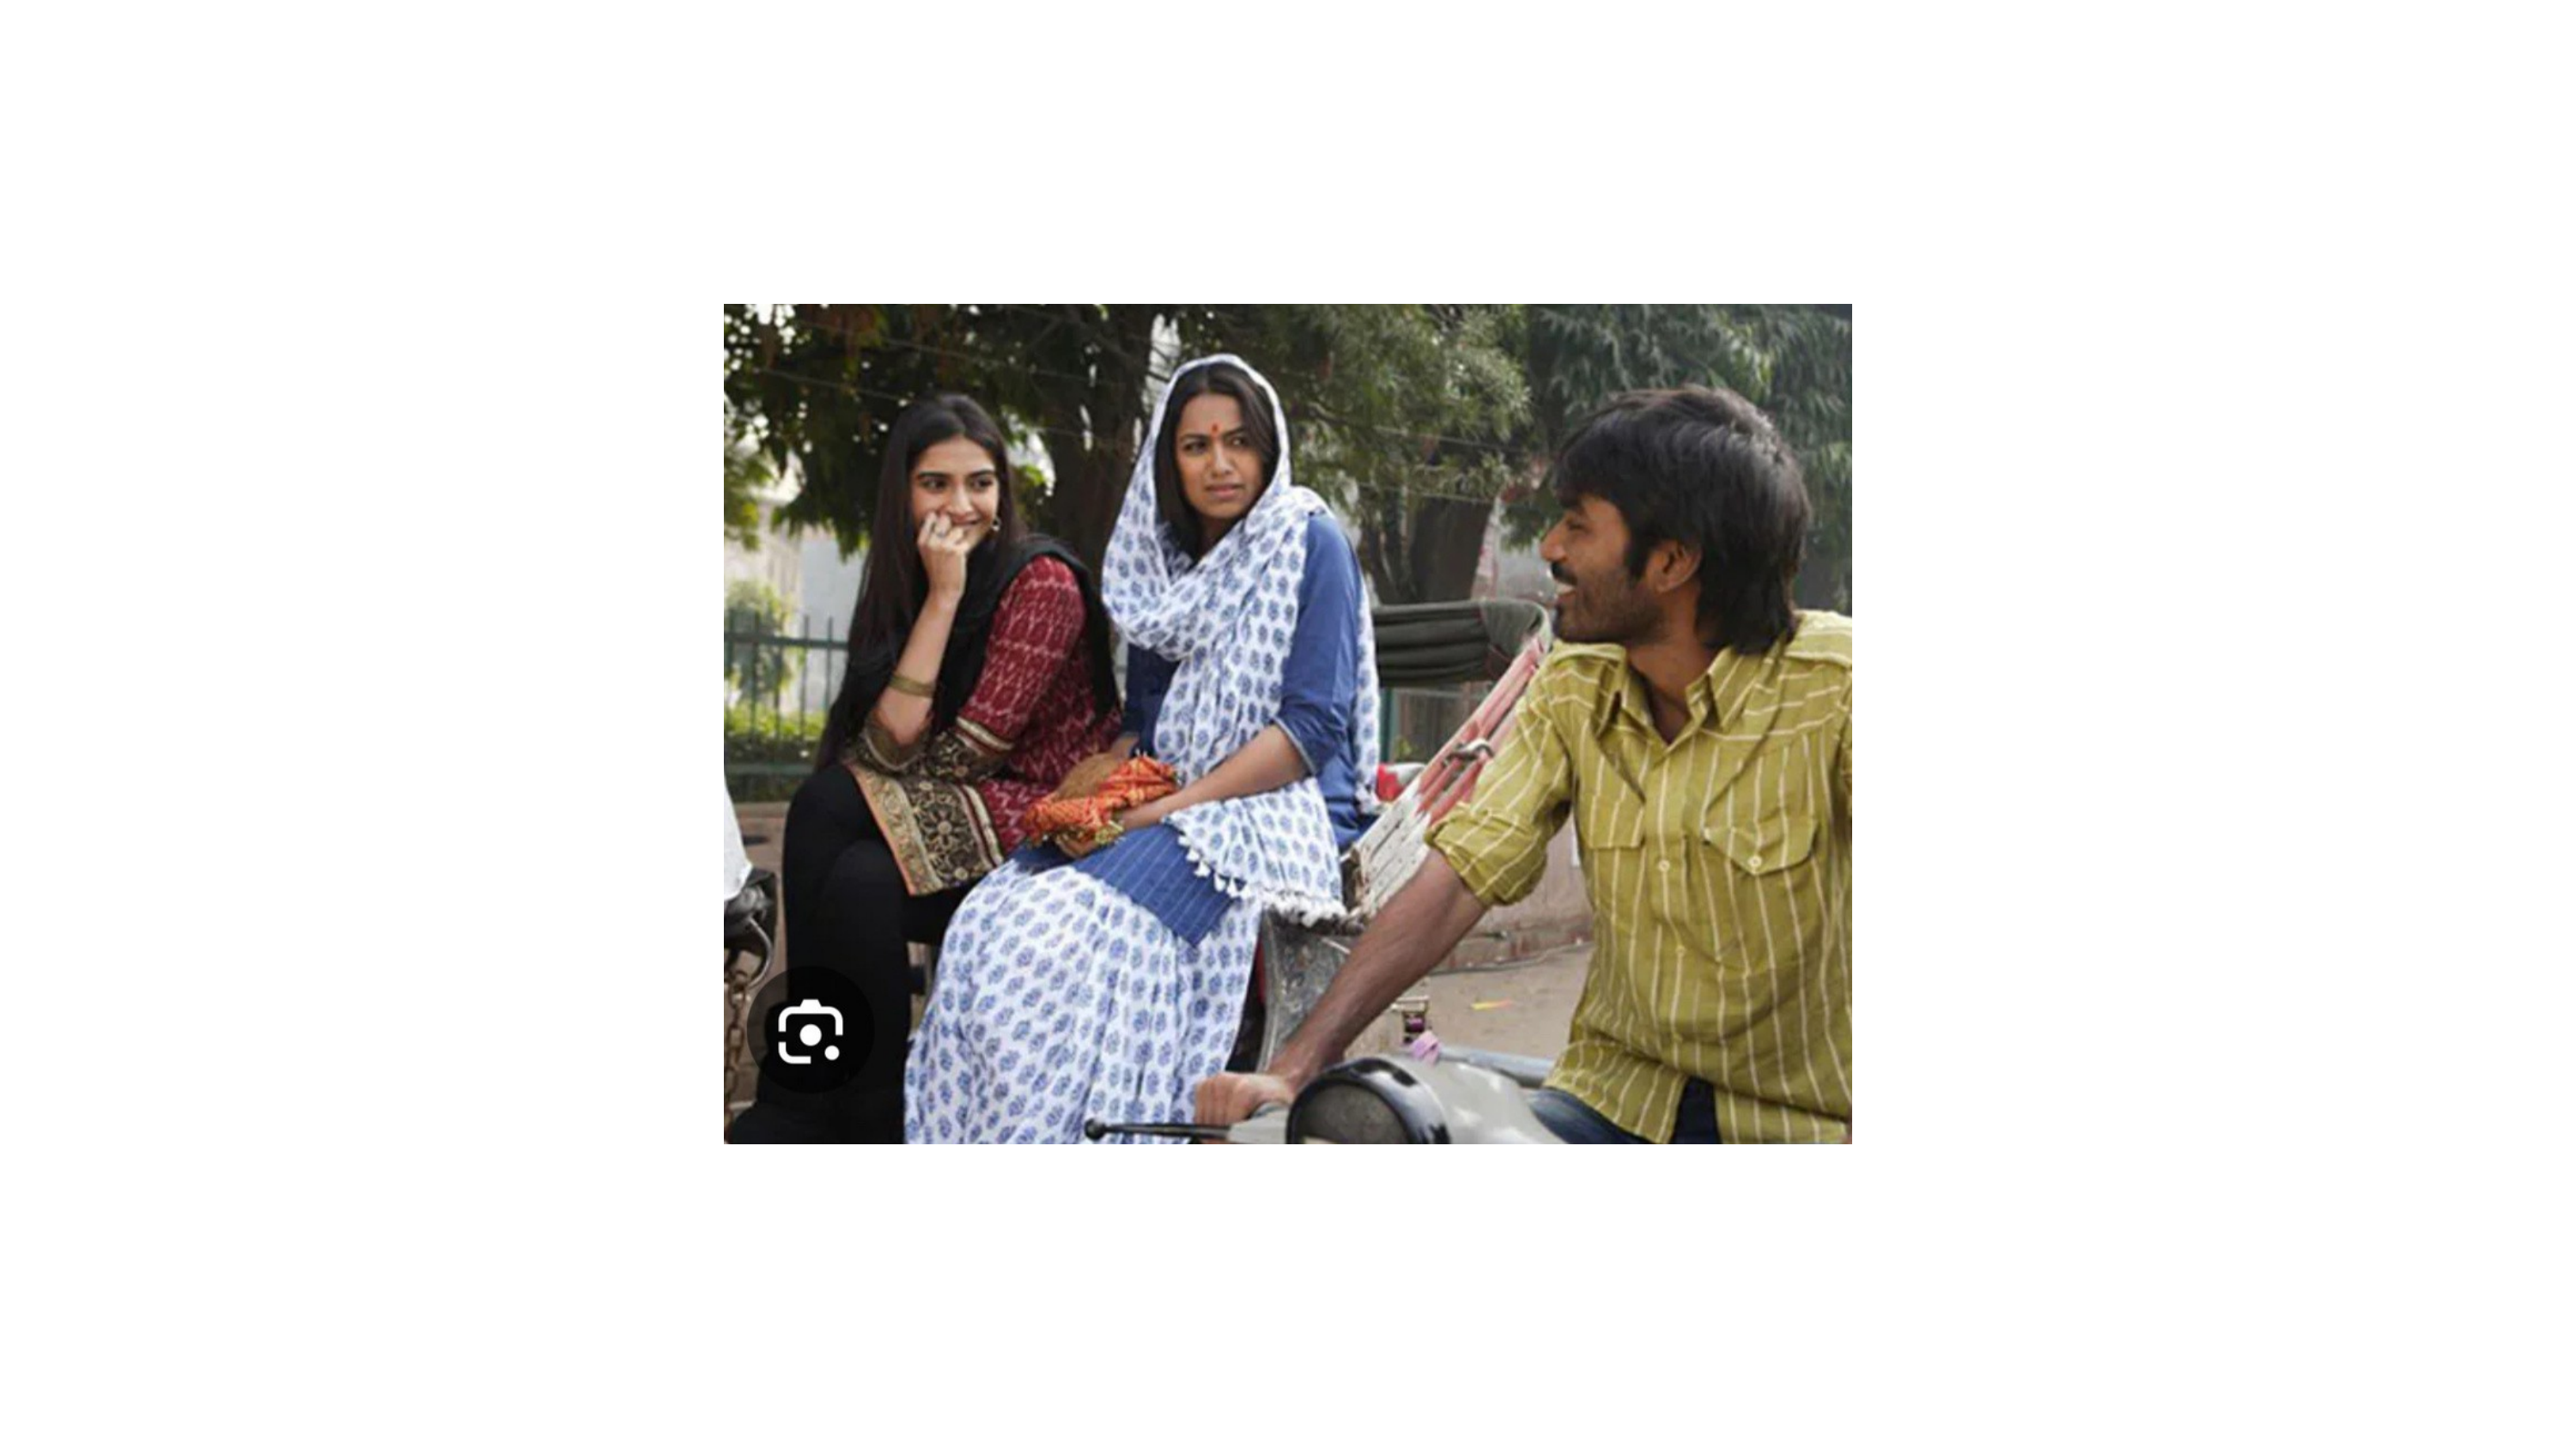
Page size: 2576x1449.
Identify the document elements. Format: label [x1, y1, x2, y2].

picture [724, 304, 1852, 1145]
